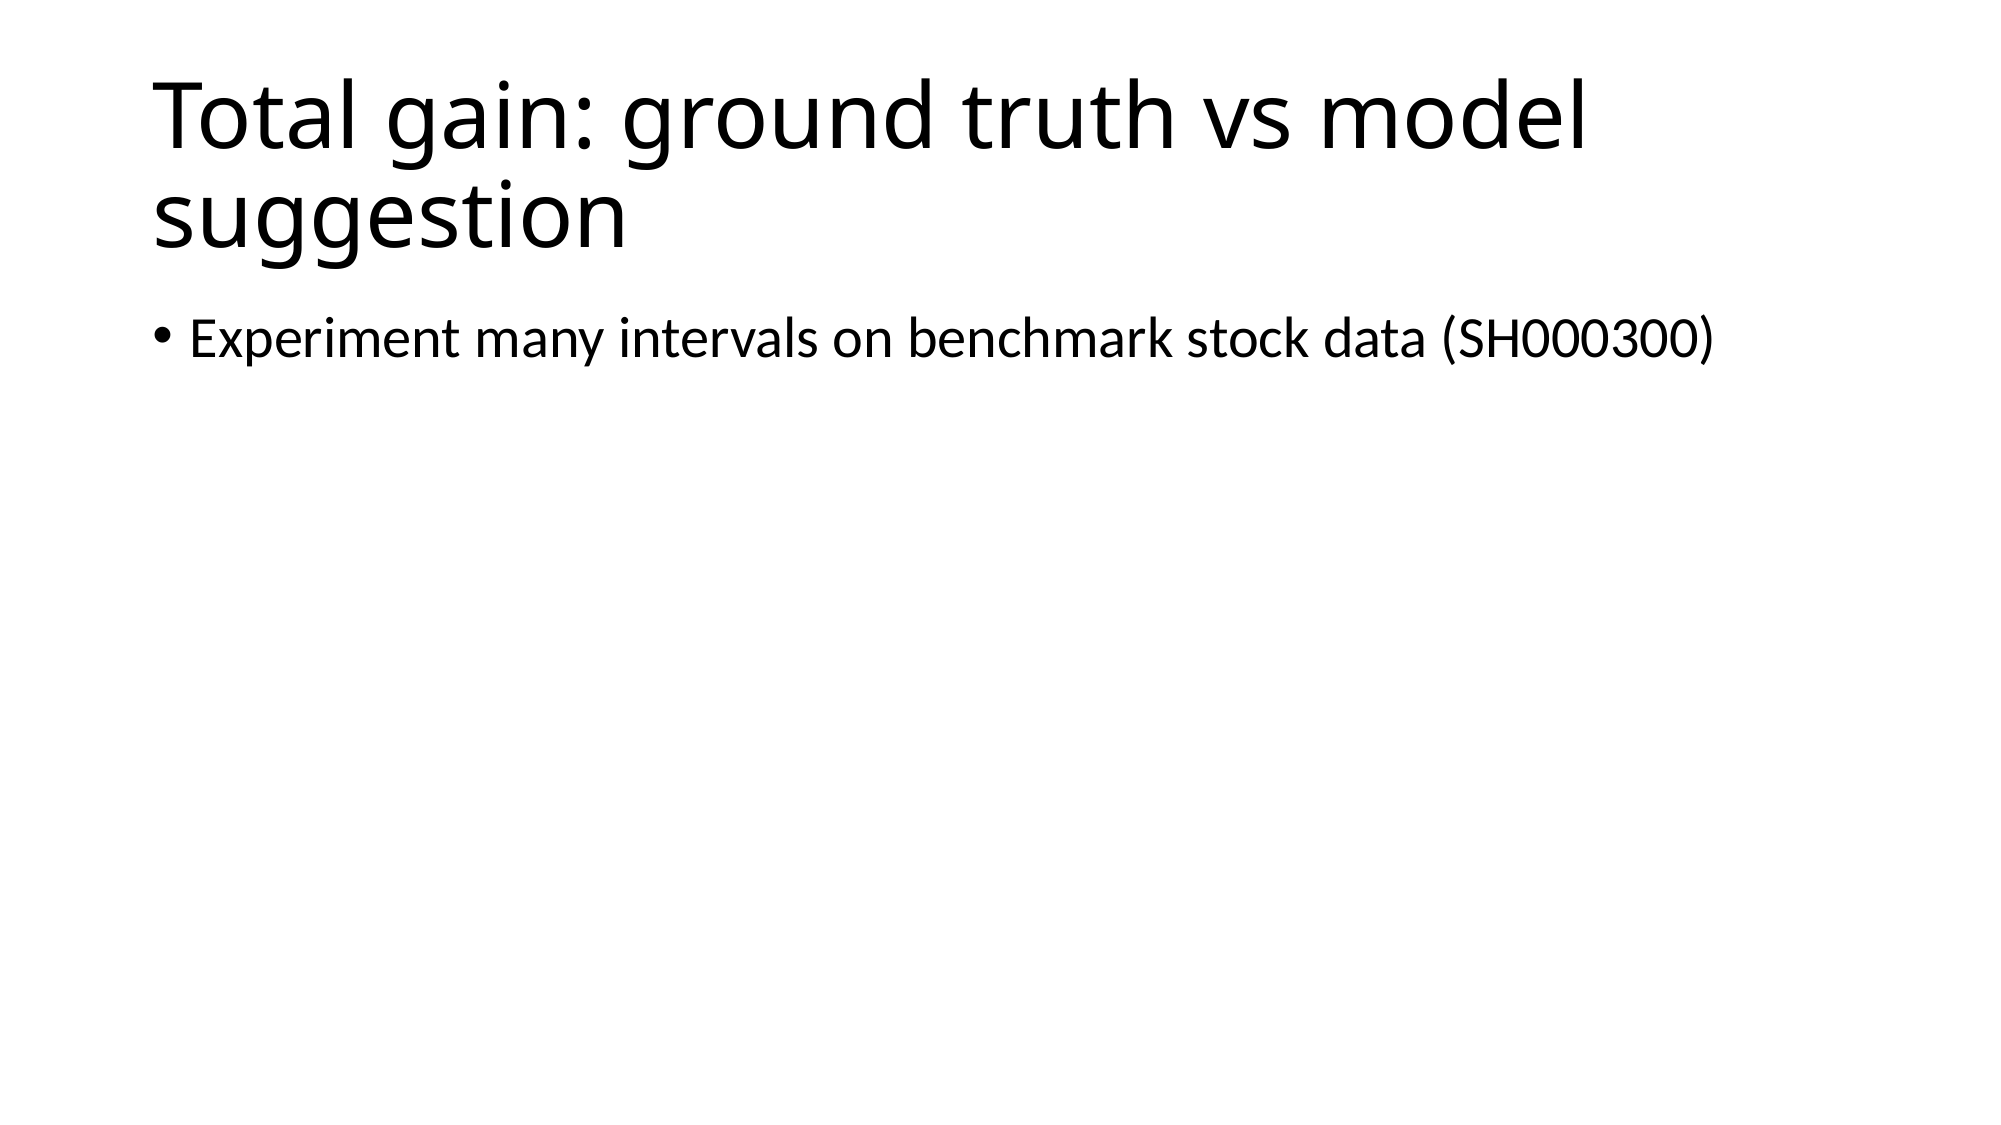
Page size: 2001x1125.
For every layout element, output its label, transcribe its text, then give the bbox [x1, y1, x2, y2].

list Experiment many intervals on benchmark stock data (SH000300) [137, 299, 1863, 1014]
title Total gain: ground truth vs model suggestion [137, 59, 1863, 278]
